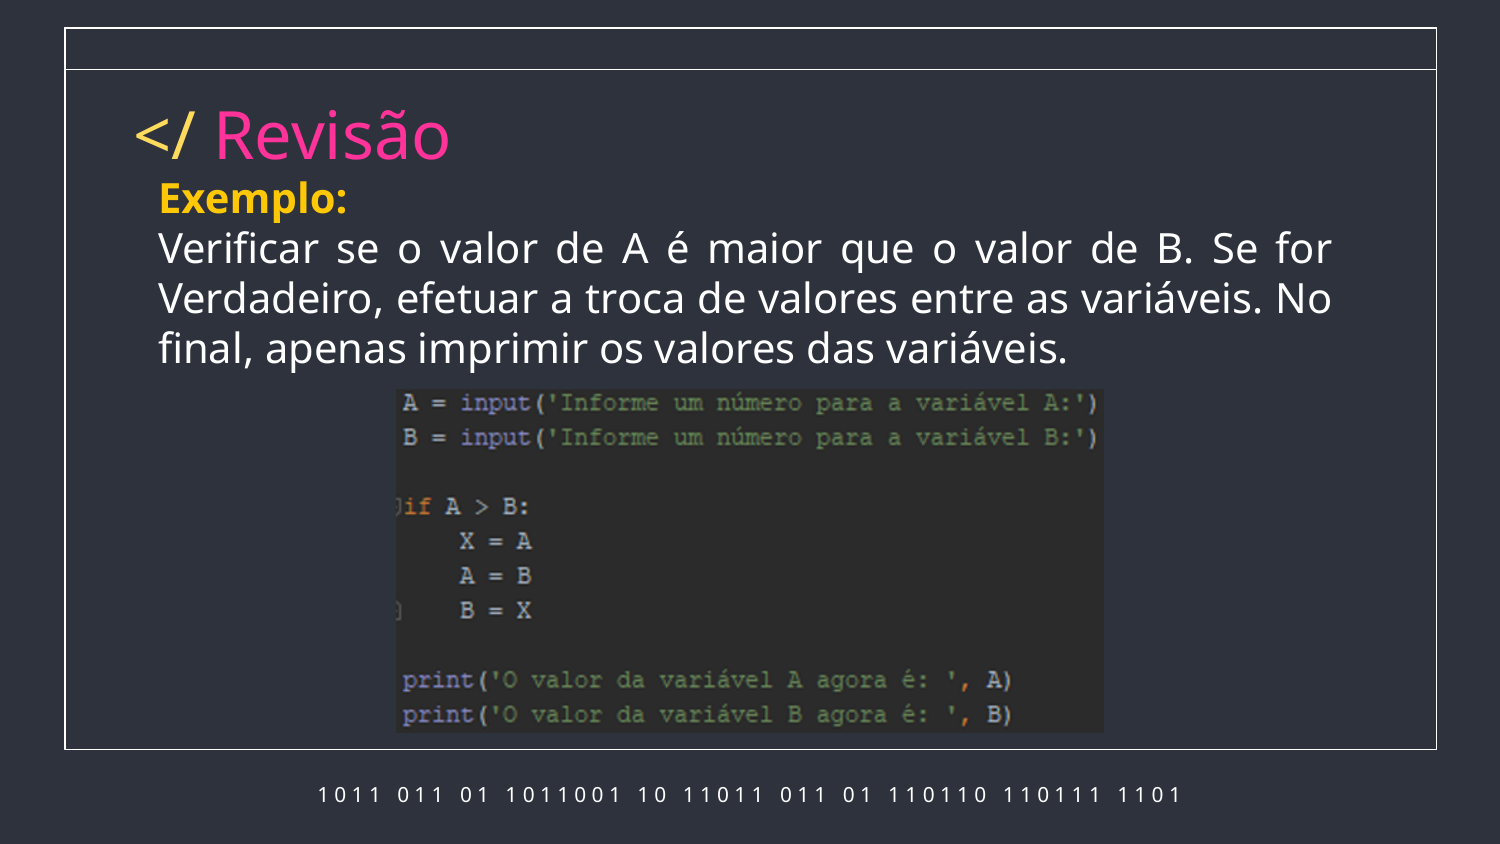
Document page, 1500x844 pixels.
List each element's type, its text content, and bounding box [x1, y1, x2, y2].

picture [396, 389, 1104, 733]
title </ Revisão [118, 78, 1382, 170]
list Exemplo: Verificar se o valor de A é maior que o valor de B. Se for Verdadeiro, efetuar a troca de valores entre as variáveis. No final, apenas imprimir os valores das variáveis. [118, 156, 1349, 334]
